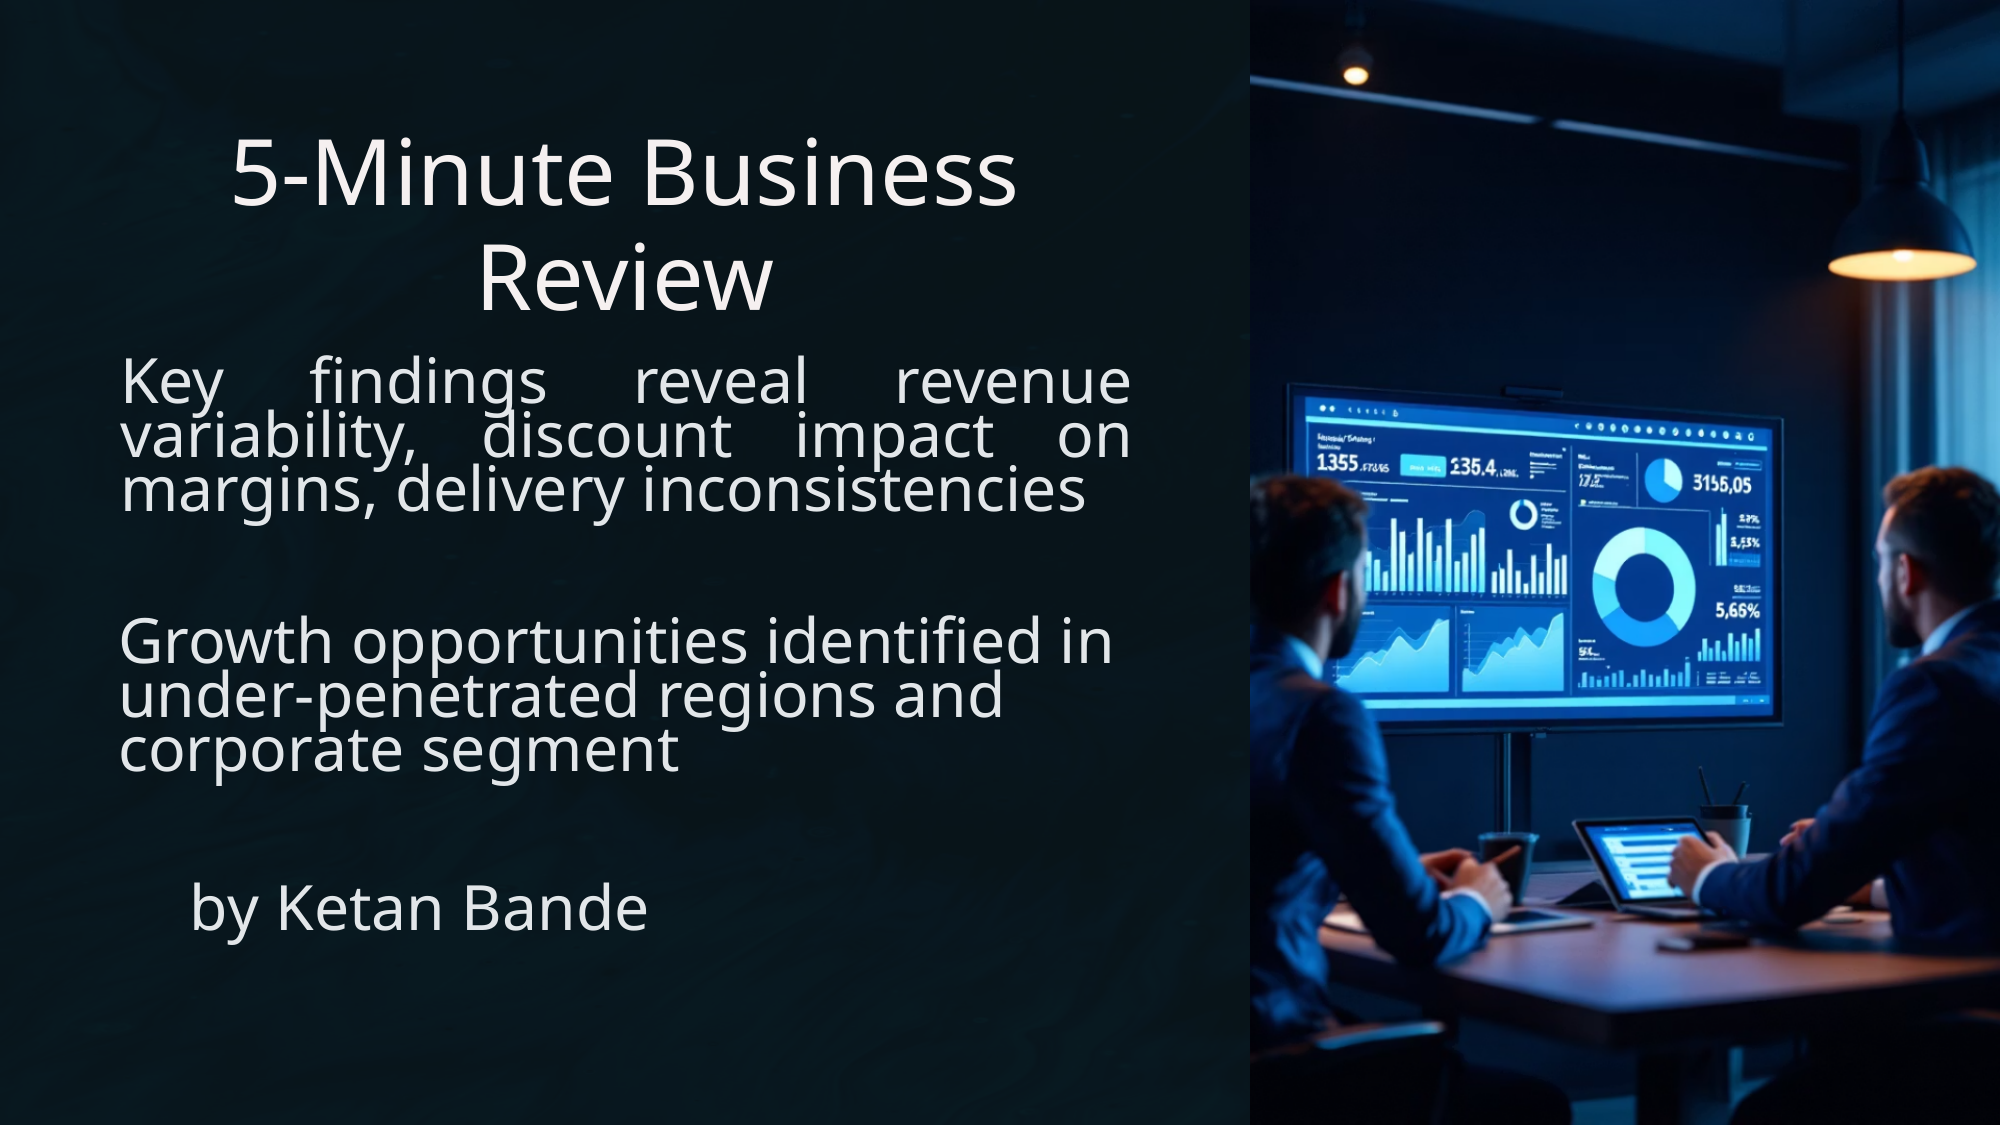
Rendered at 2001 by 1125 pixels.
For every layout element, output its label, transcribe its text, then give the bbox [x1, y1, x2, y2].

text_box 5-Minute Business Review [118, 118, 1132, 227]
text_box Key findings reveal revenue variability, discount impact on margins, delivery inconsistencies [120, 362, 1134, 471]
text_box by Ketan Bande [190, 884, 599, 944]
picture [1249, 0, 2000, 1125]
text_box Growth opportunities identified in under-penetrated regions and corporate segment [118, 622, 1132, 789]
